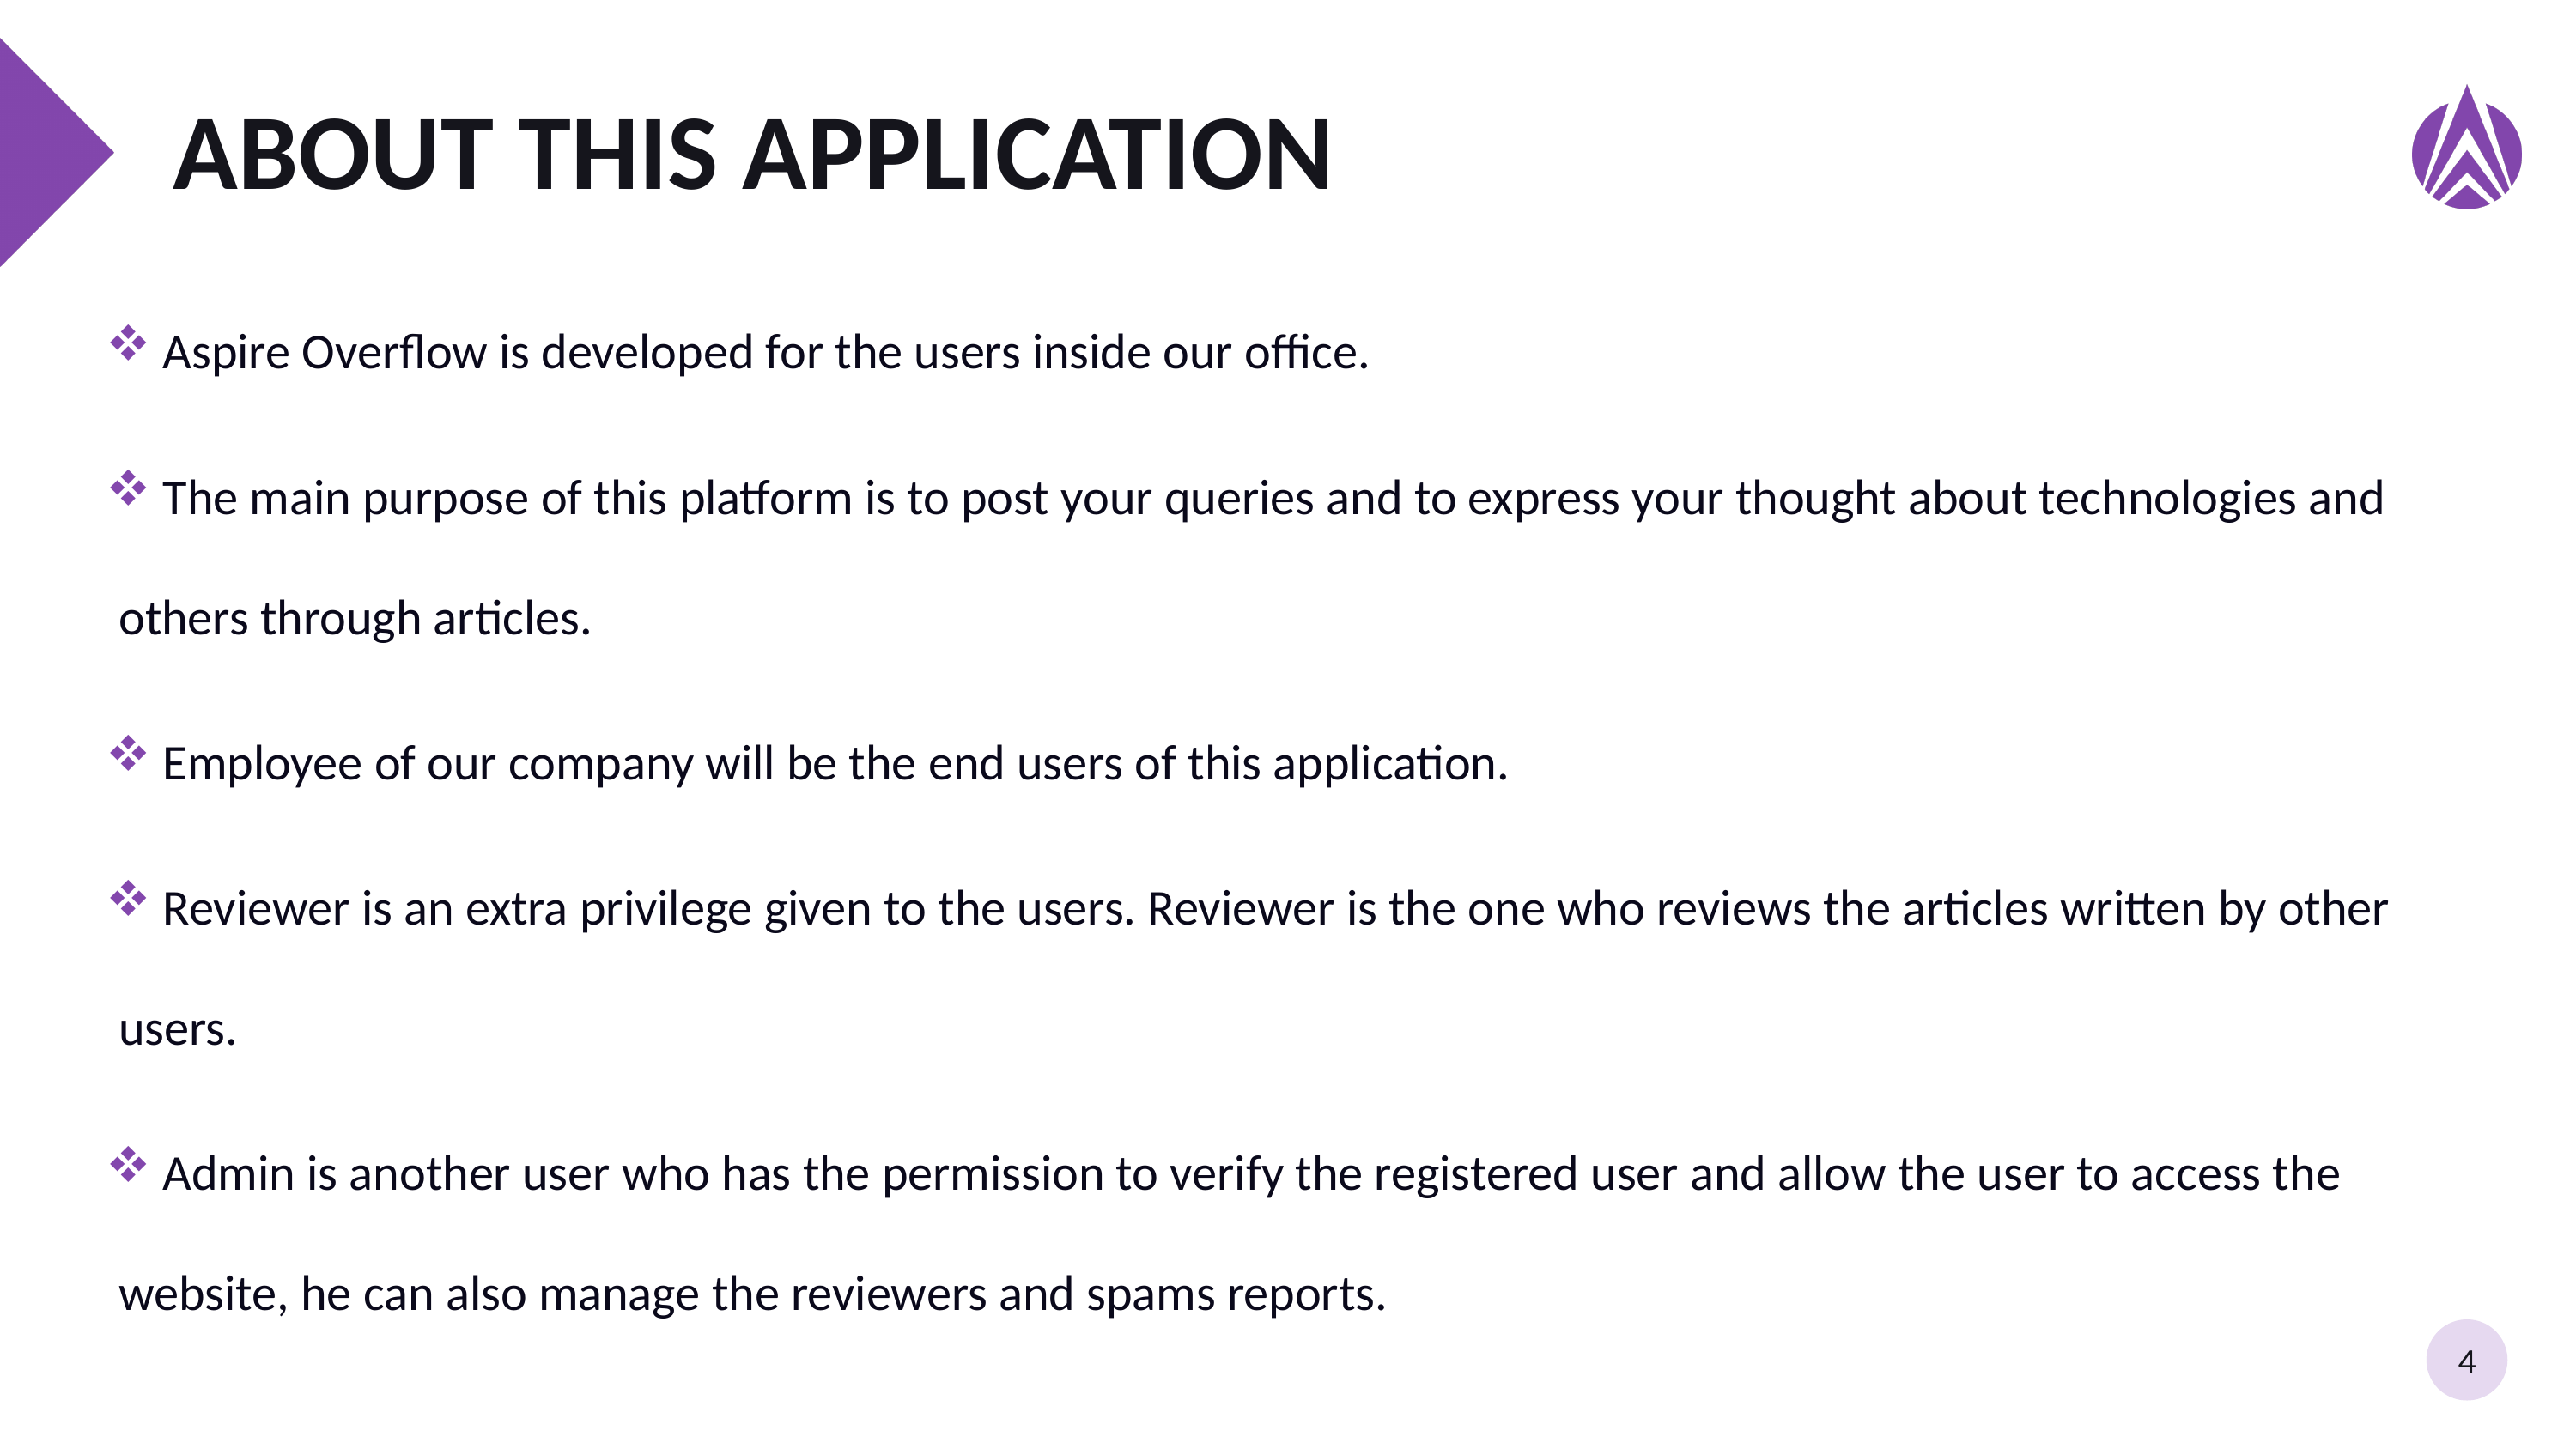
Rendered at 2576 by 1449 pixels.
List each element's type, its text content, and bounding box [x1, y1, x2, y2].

picture [0, 38, 114, 267]
title ABOUT THIS APPLICATION [173, 107, 2357, 212]
picture [2412, 83, 2522, 209]
text_box Aspire Overflow is developed for the users inside our office. The main purpose of this platform is to post your queries and to express your thought about technologies and others through articles. Employee of our company will be the end users of this application. Reviewer is an extra privilege given to the users. Reviewer is the one who reviews the articles written by other users. Admin is another user who has the permission to verify the registered user and allow the user to access the website, he can also manage the reviewers and spams reports. [99, 252, 2478, 1132]
